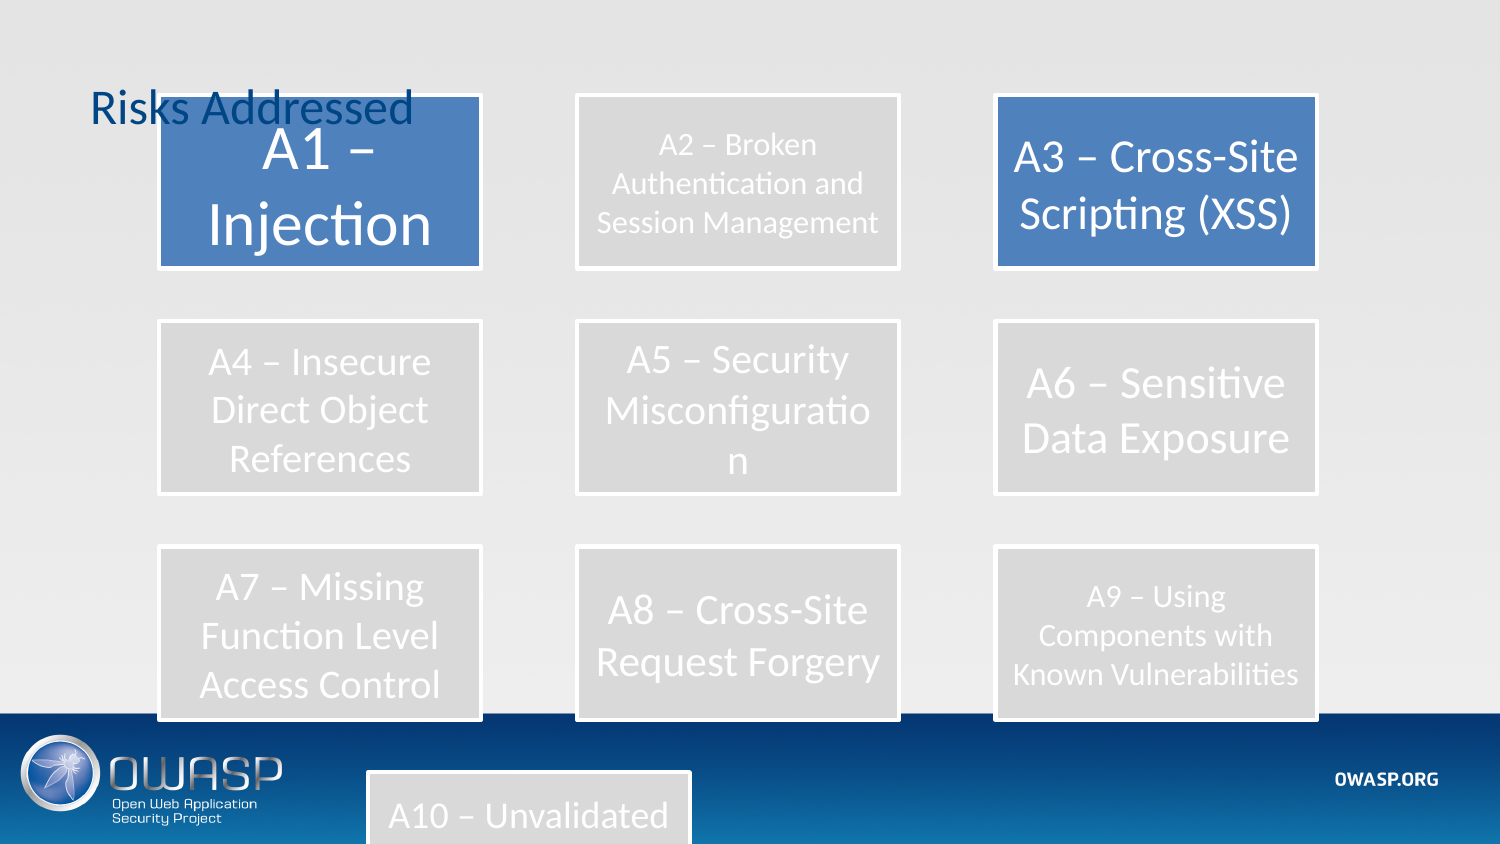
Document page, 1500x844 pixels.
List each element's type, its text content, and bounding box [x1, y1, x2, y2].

title Risks Addressed [75, 33, 1425, 175]
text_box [159, 94, 1318, 762]
picture [0, 0, 1500, 844]
